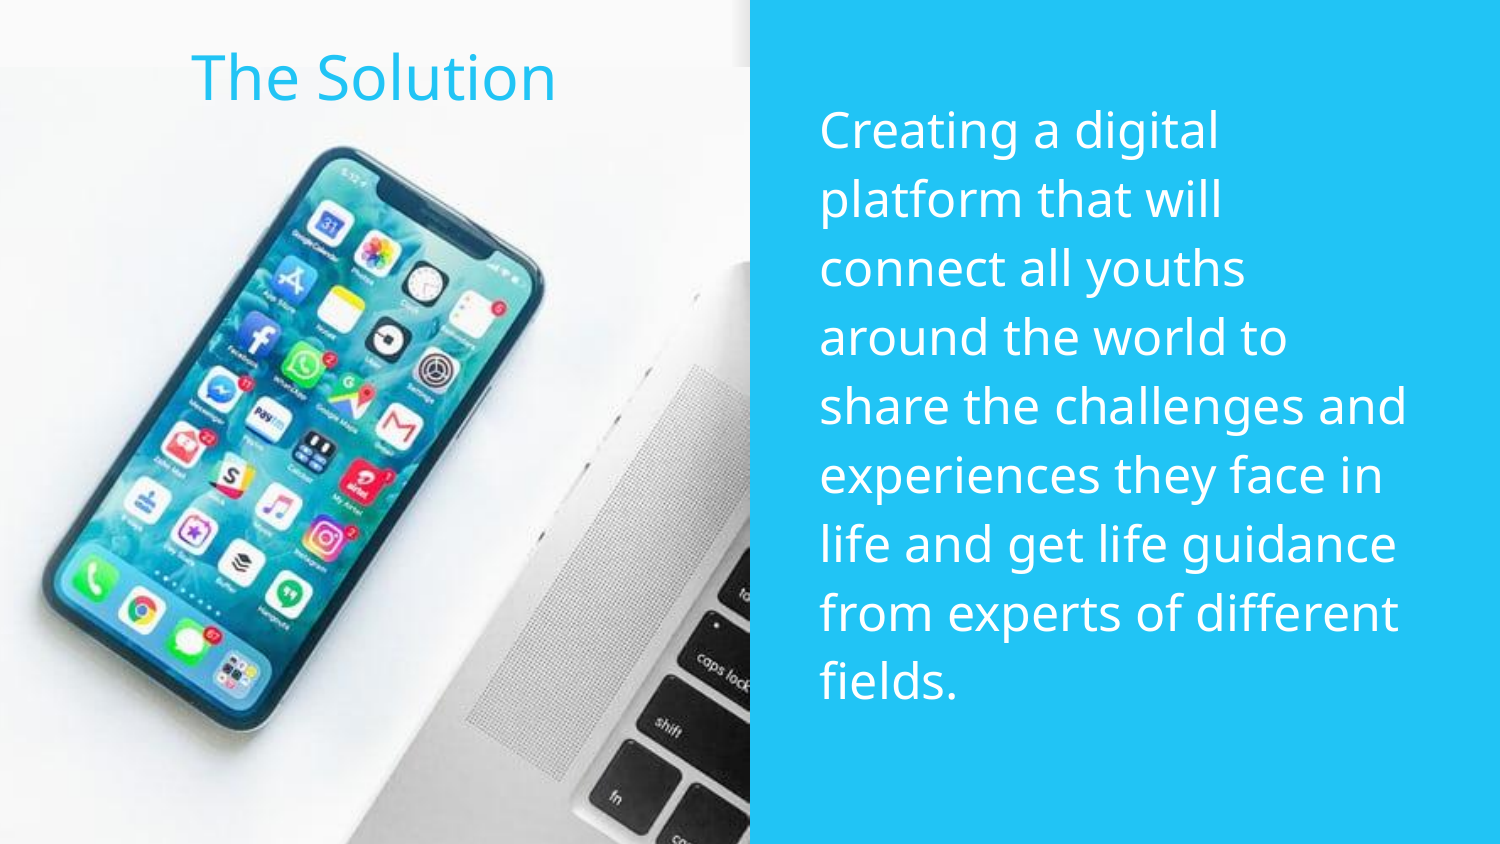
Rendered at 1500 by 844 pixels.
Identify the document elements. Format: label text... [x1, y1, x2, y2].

list Creating a digital platform that will connect all youths around the world to share the challenges and experiences they face in life and get life guidance from experts of different fields. [805, 170, 1435, 732]
picture [0, 0, 753, 844]
